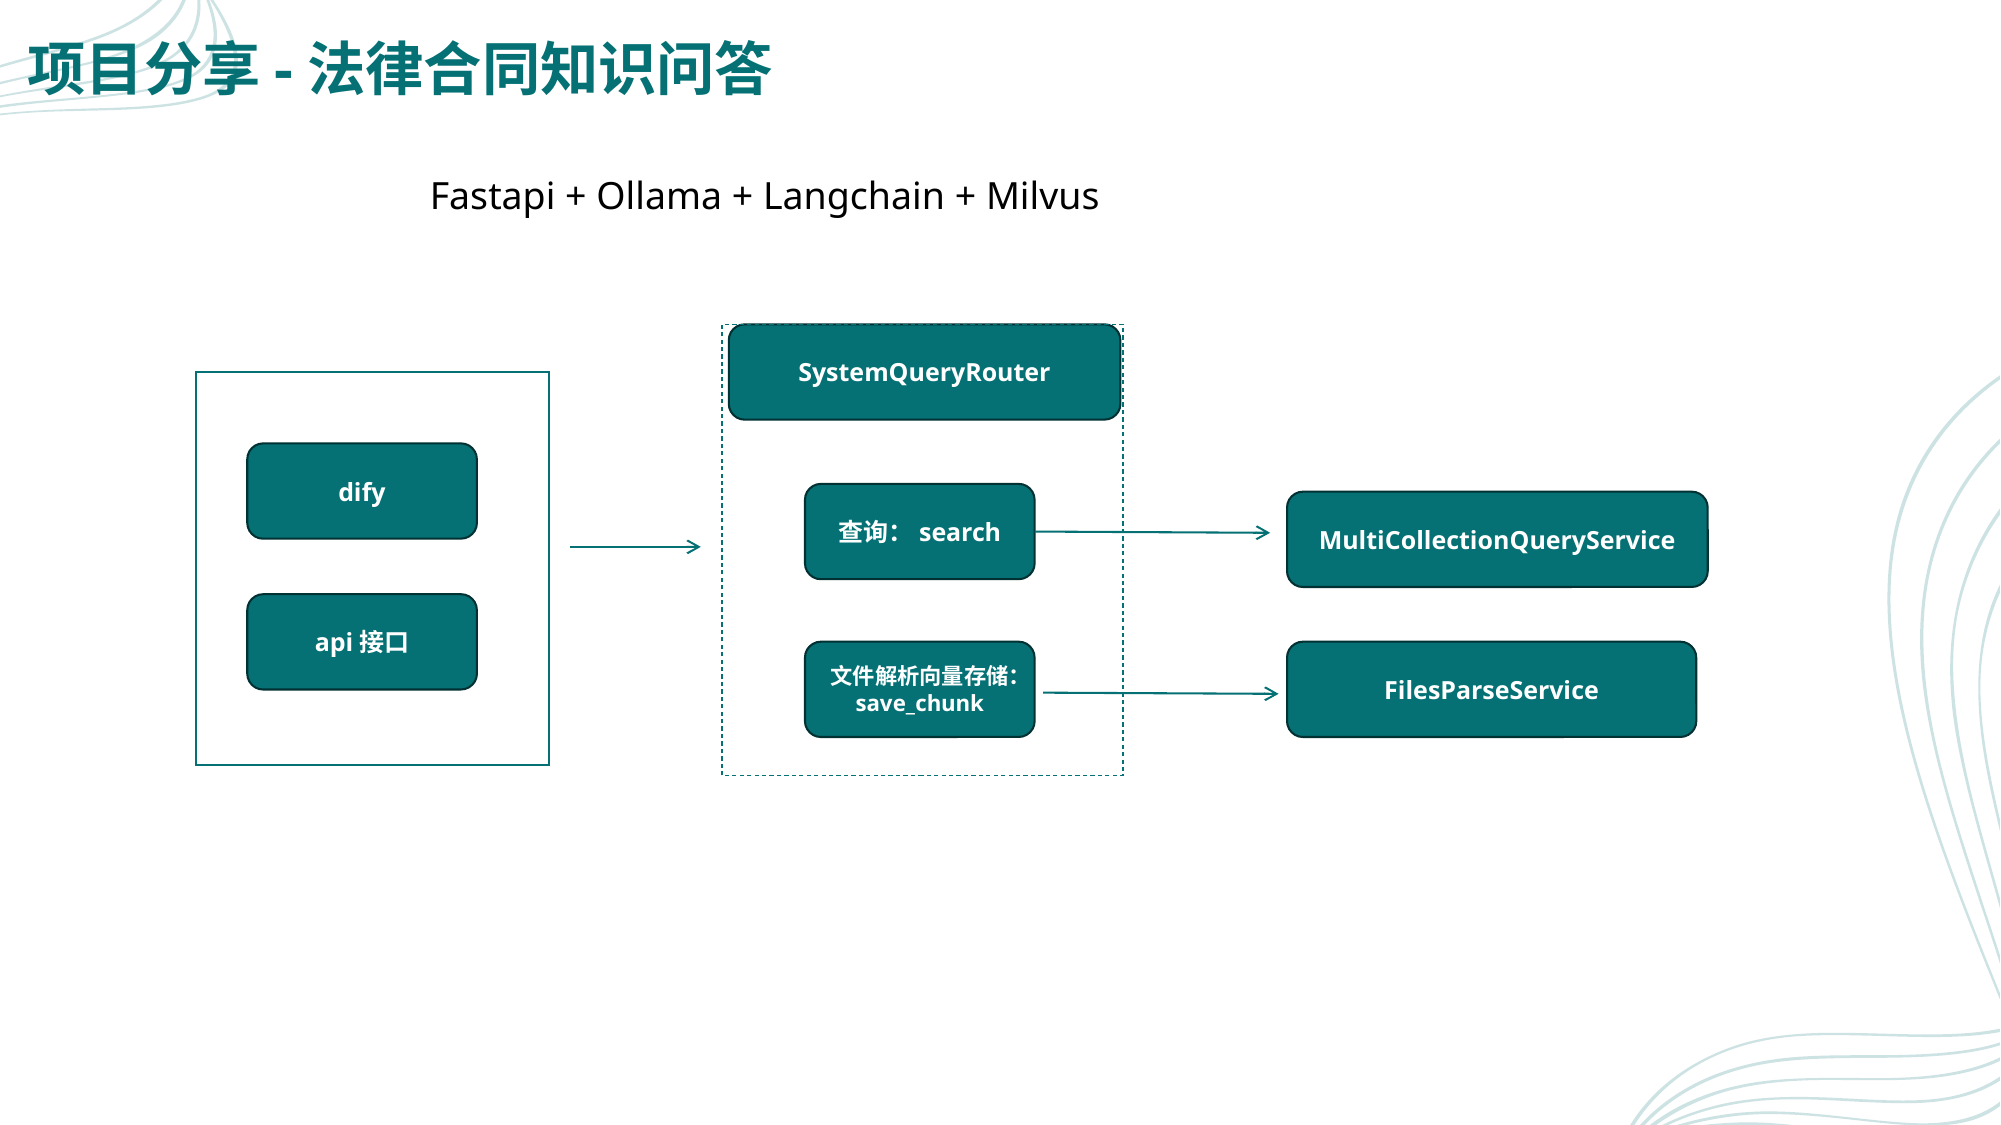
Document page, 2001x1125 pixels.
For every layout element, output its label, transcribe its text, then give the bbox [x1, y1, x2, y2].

text_box FilesParseService [1286, 640, 1698, 739]
title 项目分享-法律合同知识问答 [27, 0, 1800, 103]
text_box [722, 324, 1123, 776]
text_box [195, 371, 550, 766]
text_box Fastapi + Ollama + Langchain + Milvus [415, 164, 1212, 225]
text_box MultiCollectionQueryService [1286, 490, 1709, 589]
text_box 文件解析向量存储：save_chunk [803, 640, 1036, 739]
